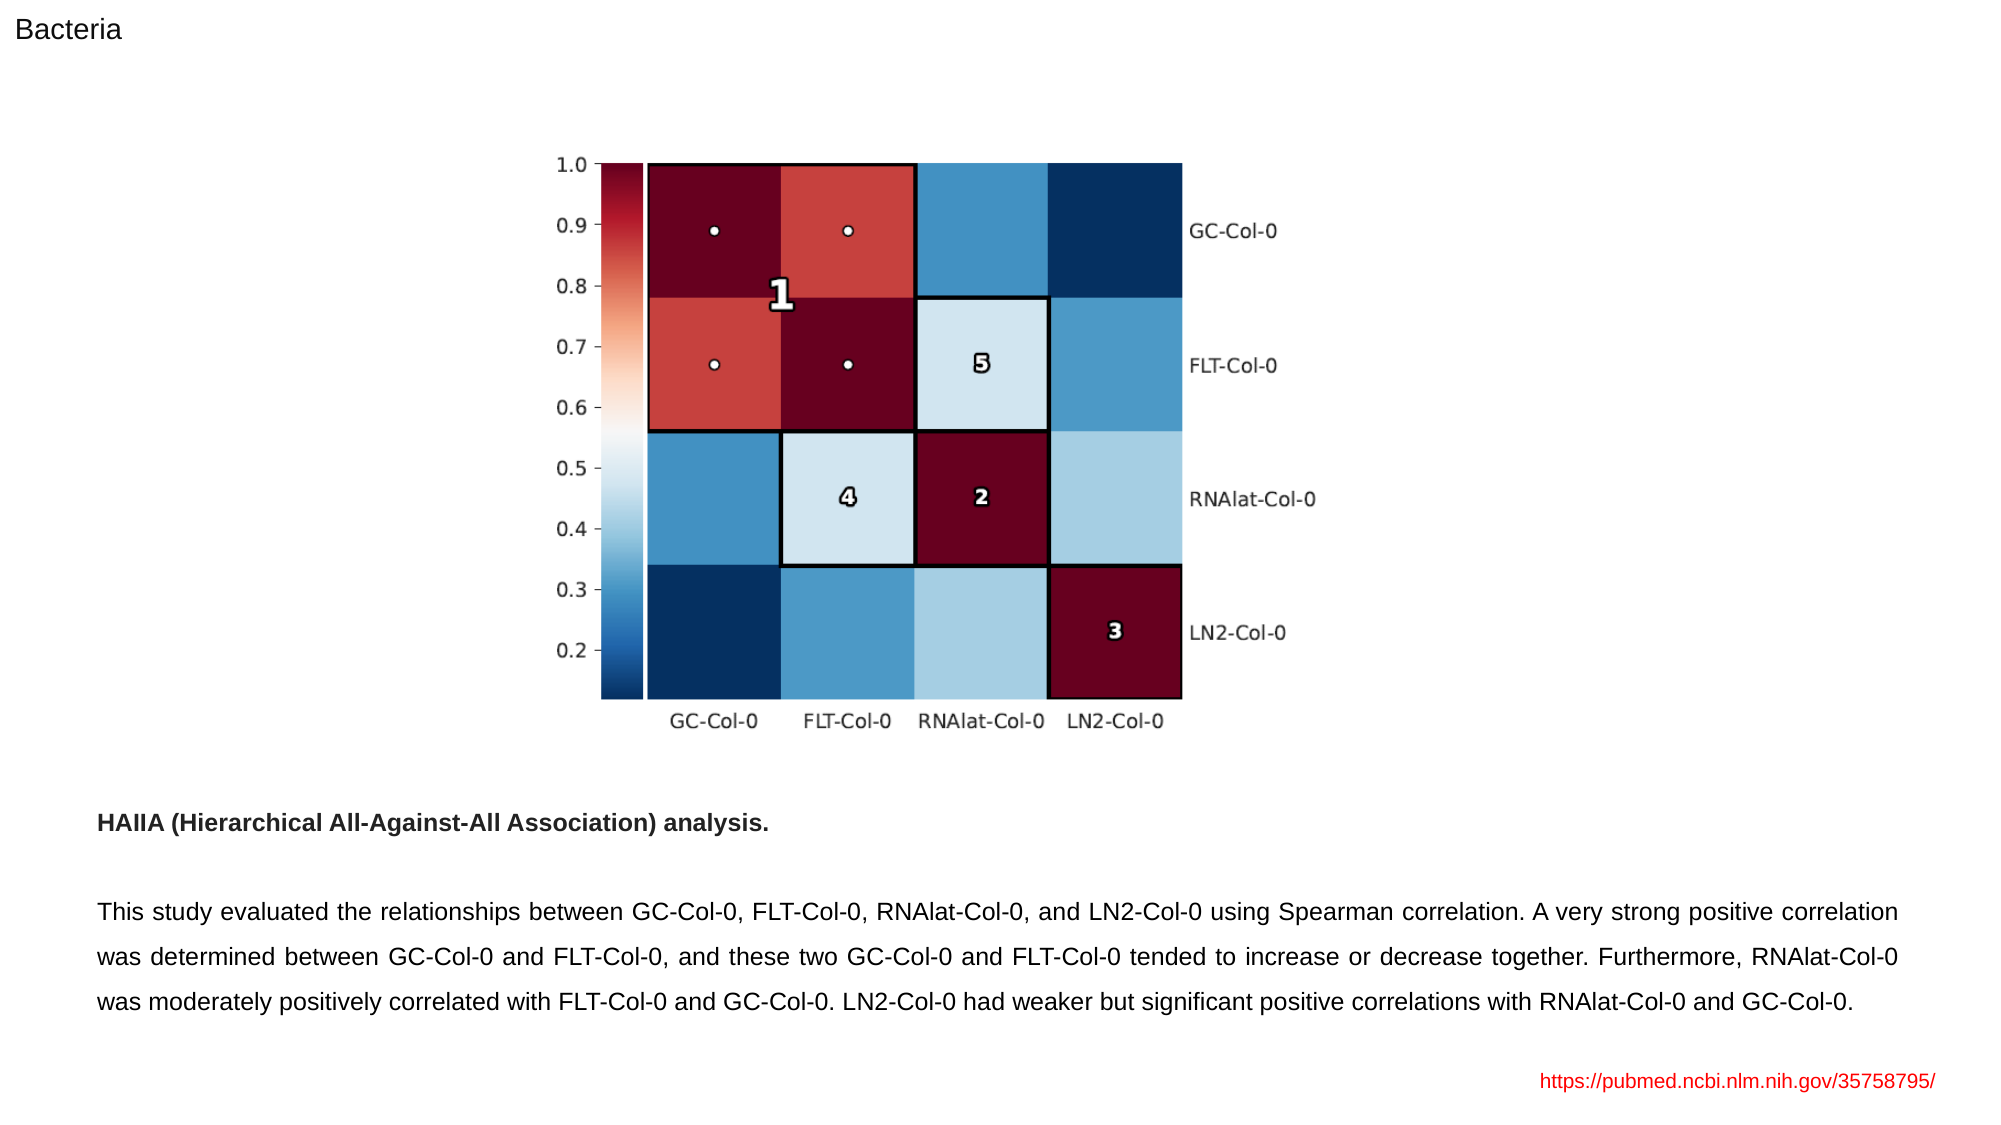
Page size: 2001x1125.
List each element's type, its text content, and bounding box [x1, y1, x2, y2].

text_box Bacteria [0, 3, 179, 53]
picture [544, 149, 1319, 737]
text_box HAIIA (Hierarchical All-Against-All Association) analysis. This study evaluated the relationships between GC-Col-0, FLT-Col-0, RNAlat-Col-0, and LN2-Col-0 using Spearman correlation. A very strong positive correlation was determined between GC-Col-0 and FLT-Col-0, and these two GC-Col-0 and FLT-Col-0 tended to increase or decrease together. Furthermore, RNAlat-Col-0 was moderately positively correlated with FLT-Col-0 and GC-Col-0. LN2-Col-0 had weaker but significant positive correlations with RNAlat-Col-0 and GC-Col-0. [82, 783, 1918, 1023]
text_box https://pubmed.ncbi.nlm.nih.gov/35758795/ [1525, 1060, 1978, 1101]
